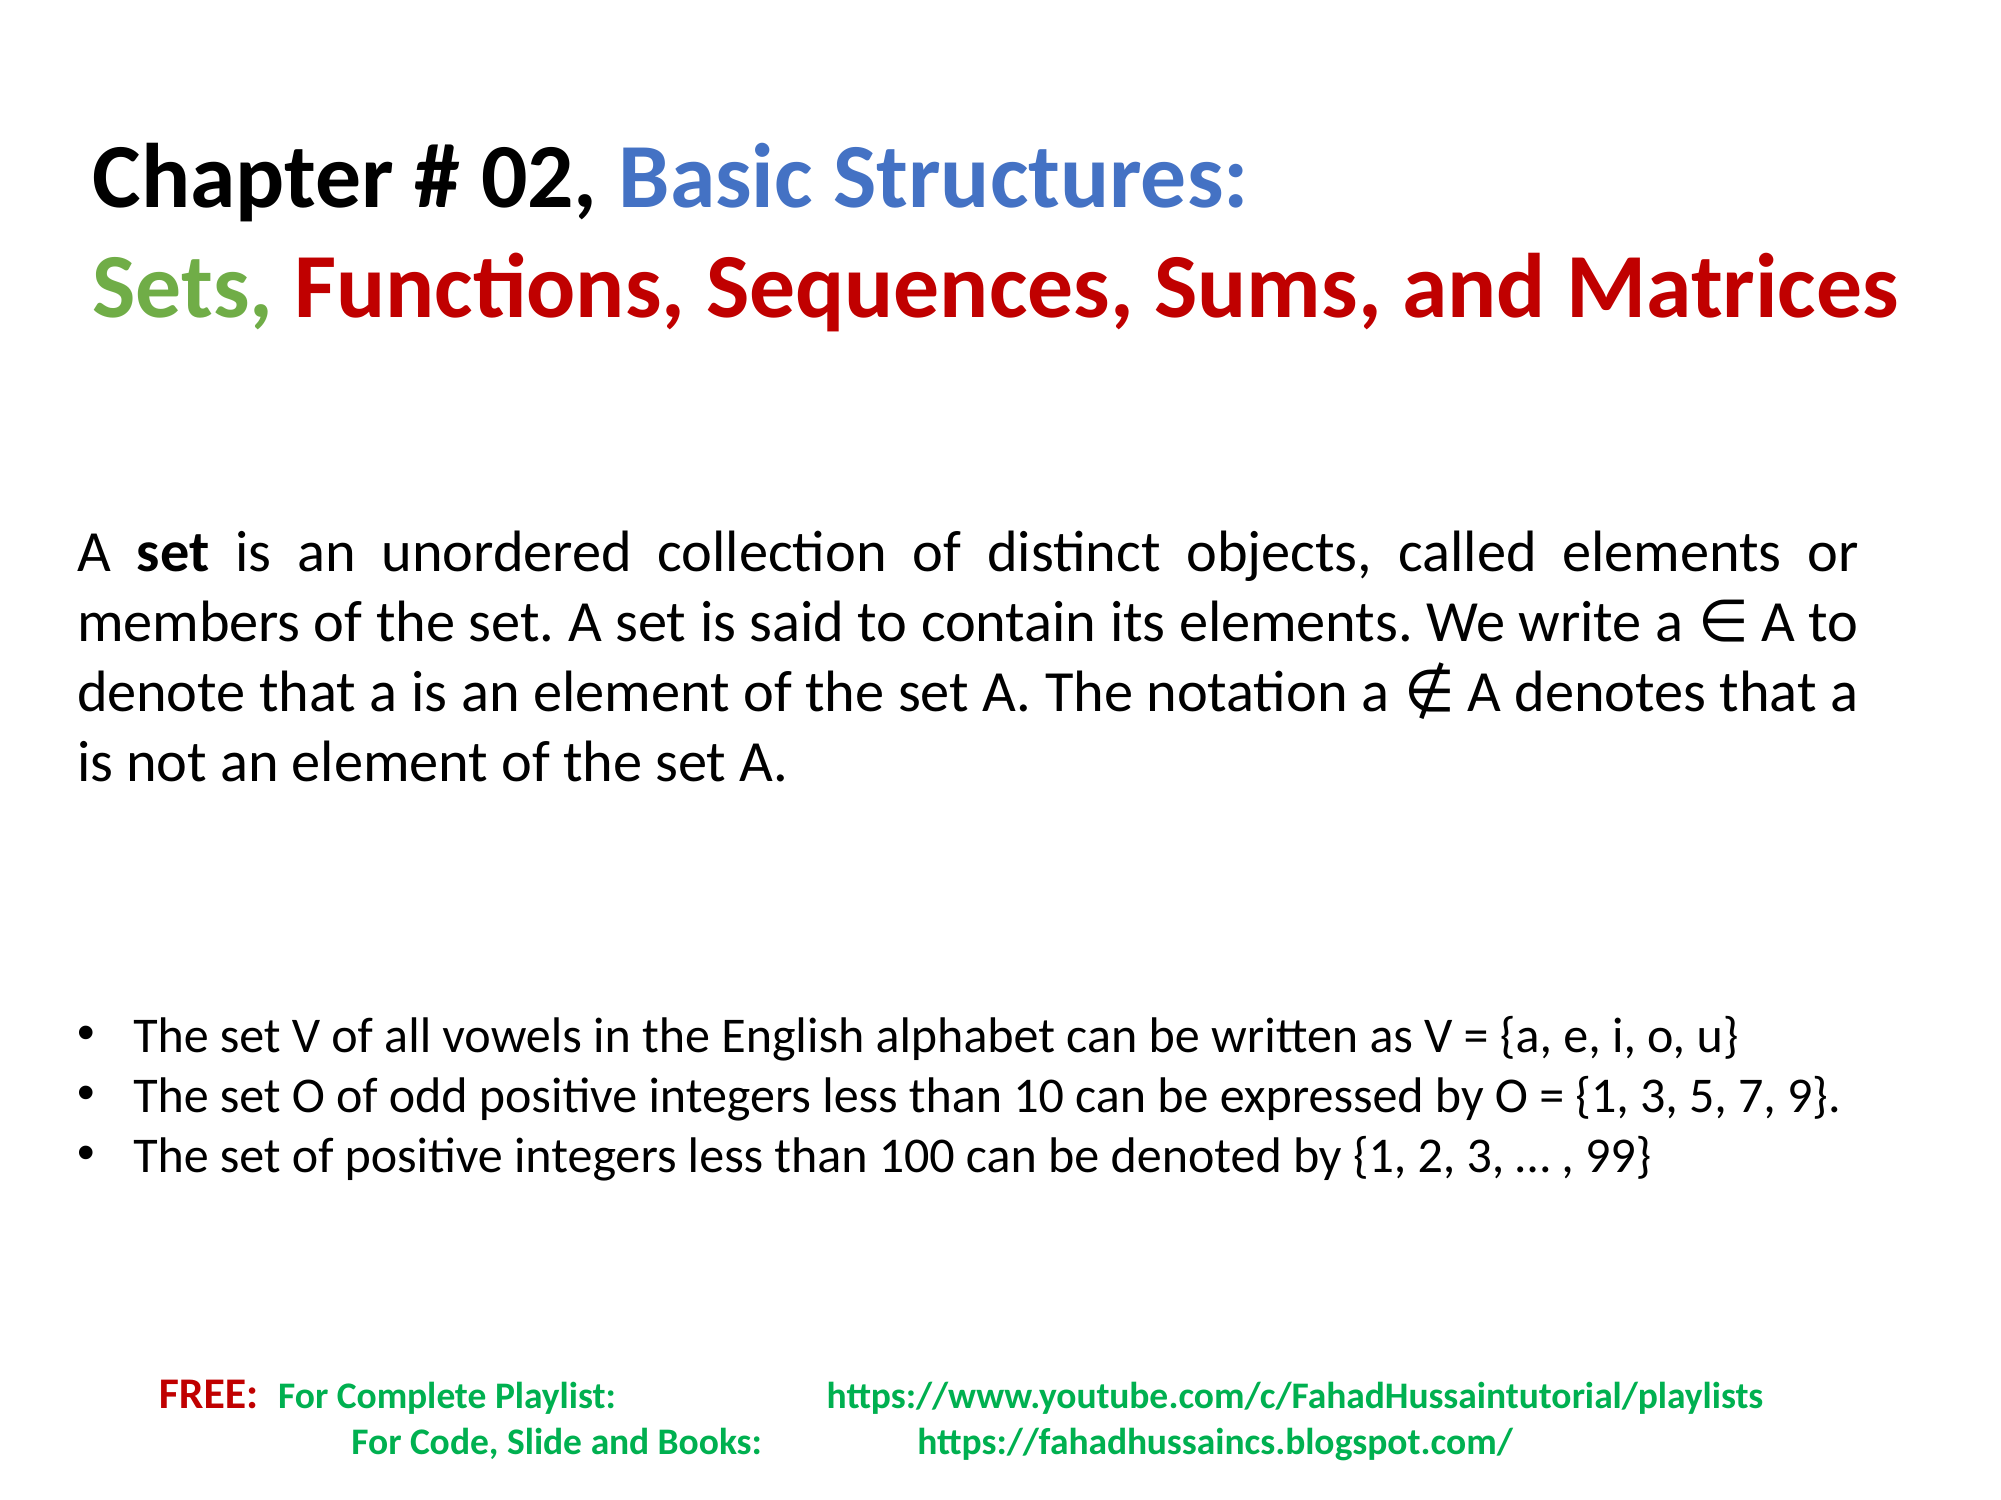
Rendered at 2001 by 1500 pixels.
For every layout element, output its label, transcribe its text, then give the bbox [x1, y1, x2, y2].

text_box FREE: For Complete Playlist: https://www.youtube.com/c/FahadHussaintutorial/playlists For Code, Slide and Books: https://fahadhussaincs.blogspot.com/ [144, 1356, 1950, 1470]
text_box A set is an unordered collection of distinct objects, called elements or members of the set. A set is said to contain its elements. We write a ∈ A to denote that a is an element of the set A. The notation a ∉ A denotes that a is not an element of the set A. The set V of all vowels in the English alphabet can be written as V = {a, e, i, o, u} The set O of odd positive integers less than 10 can be expressed by O = {1, 3, 5, 7, 9}. The set of positive integers less than 100 can be denoted by {1, 2, 3, … , 99} [62, 505, 1875, 1190]
text_box Chapter # 02, Basic Structures: Sets, Functions, Sequences, Sums, and Matrices [78, 108, 2000, 343]
